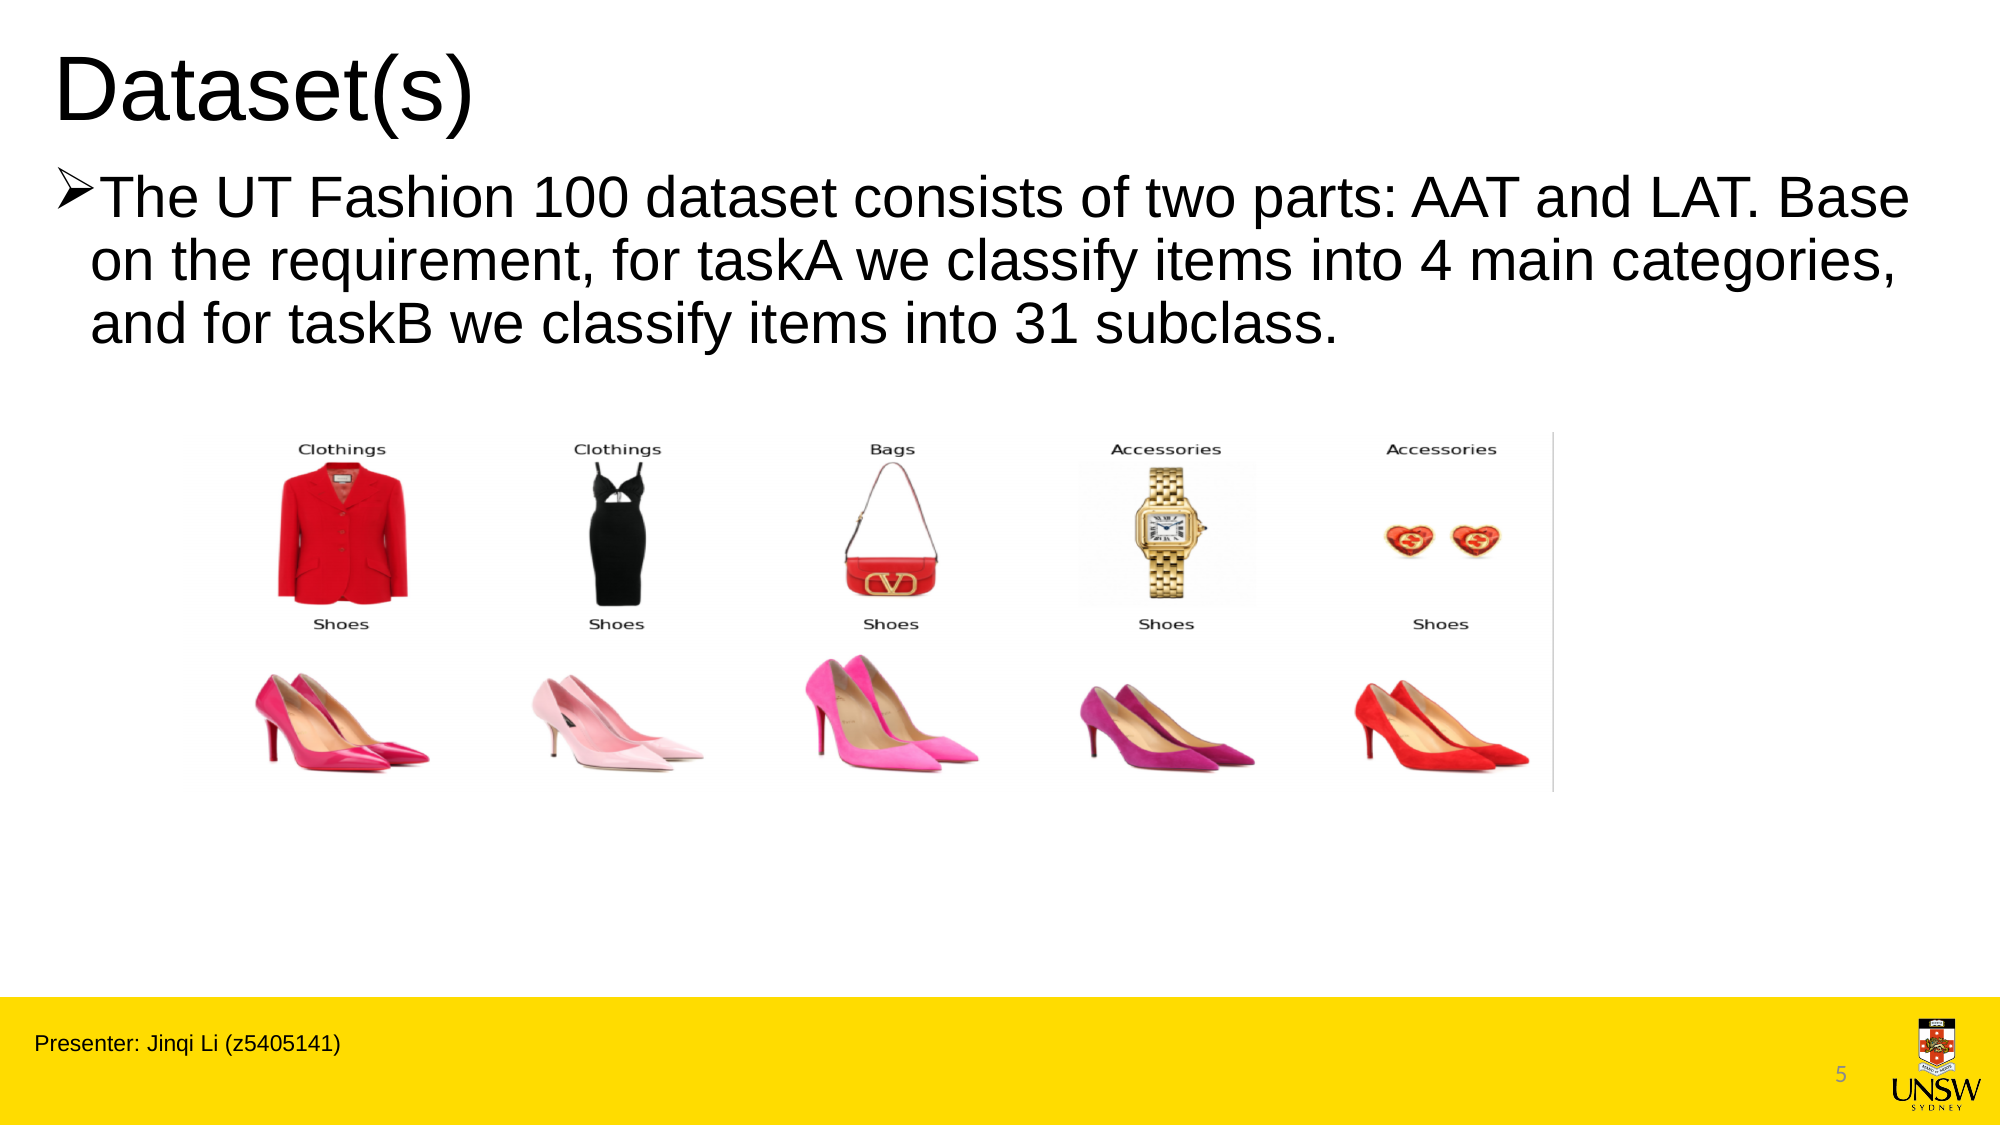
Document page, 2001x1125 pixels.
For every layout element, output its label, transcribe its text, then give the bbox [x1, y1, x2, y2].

text_box Presenter: Jinqi Li (z5405141) [19, 1021, 1222, 1064]
list The UT Fashion 100 dataset consists of two parts: AAT and LAT. Base on the requirement, for taskA we classify items into 4 main categories, and for taskB we classify items into 31 subclass. [37, 159, 1946, 986]
slide_number 5 [1412, 1042, 1863, 1103]
picture [1887, 1007, 1986, 1122]
title Dataset(s) [38, 22, 1946, 159]
picture [183, 432, 1554, 792]
